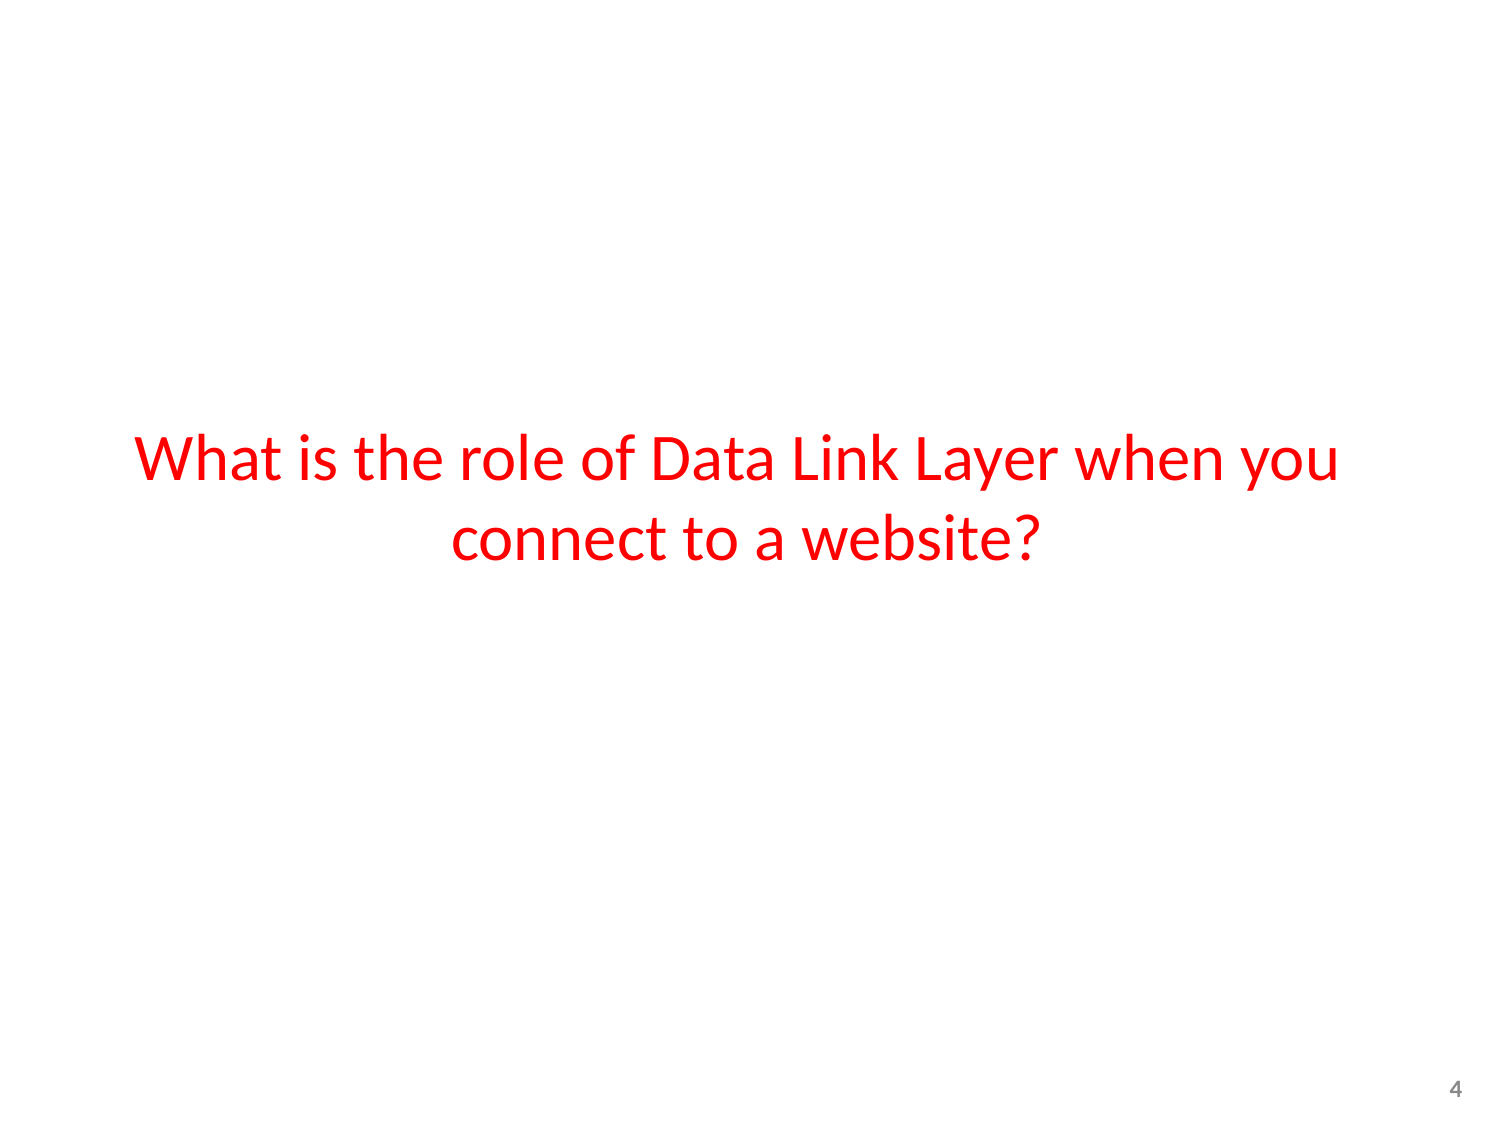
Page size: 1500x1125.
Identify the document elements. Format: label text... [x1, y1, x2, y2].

title What is the role of Data Link Layer when you connect to a website? [100, 373, 1376, 615]
